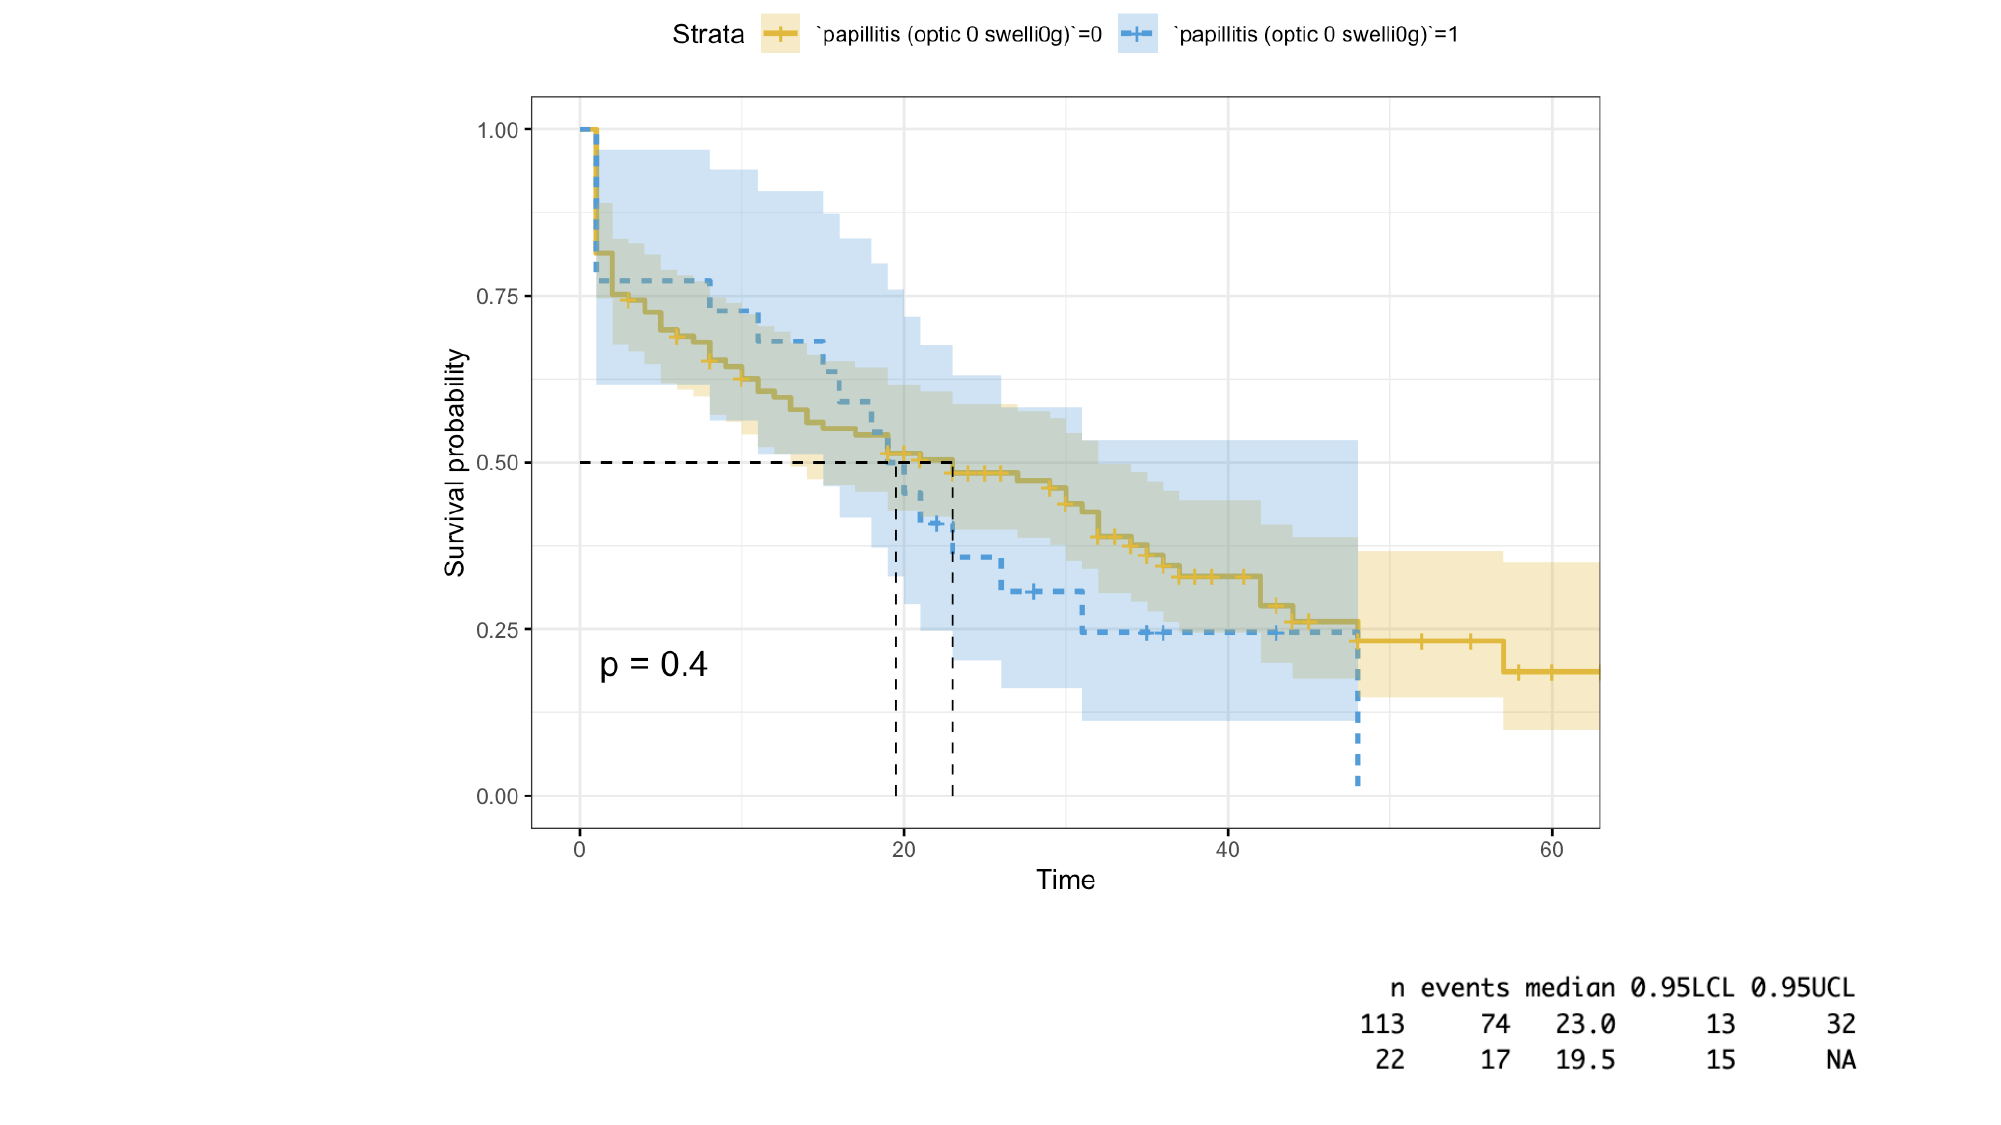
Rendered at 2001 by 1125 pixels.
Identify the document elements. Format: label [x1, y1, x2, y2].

picture [432, 0, 1614, 896]
picture [1360, 918, 1924, 1098]
